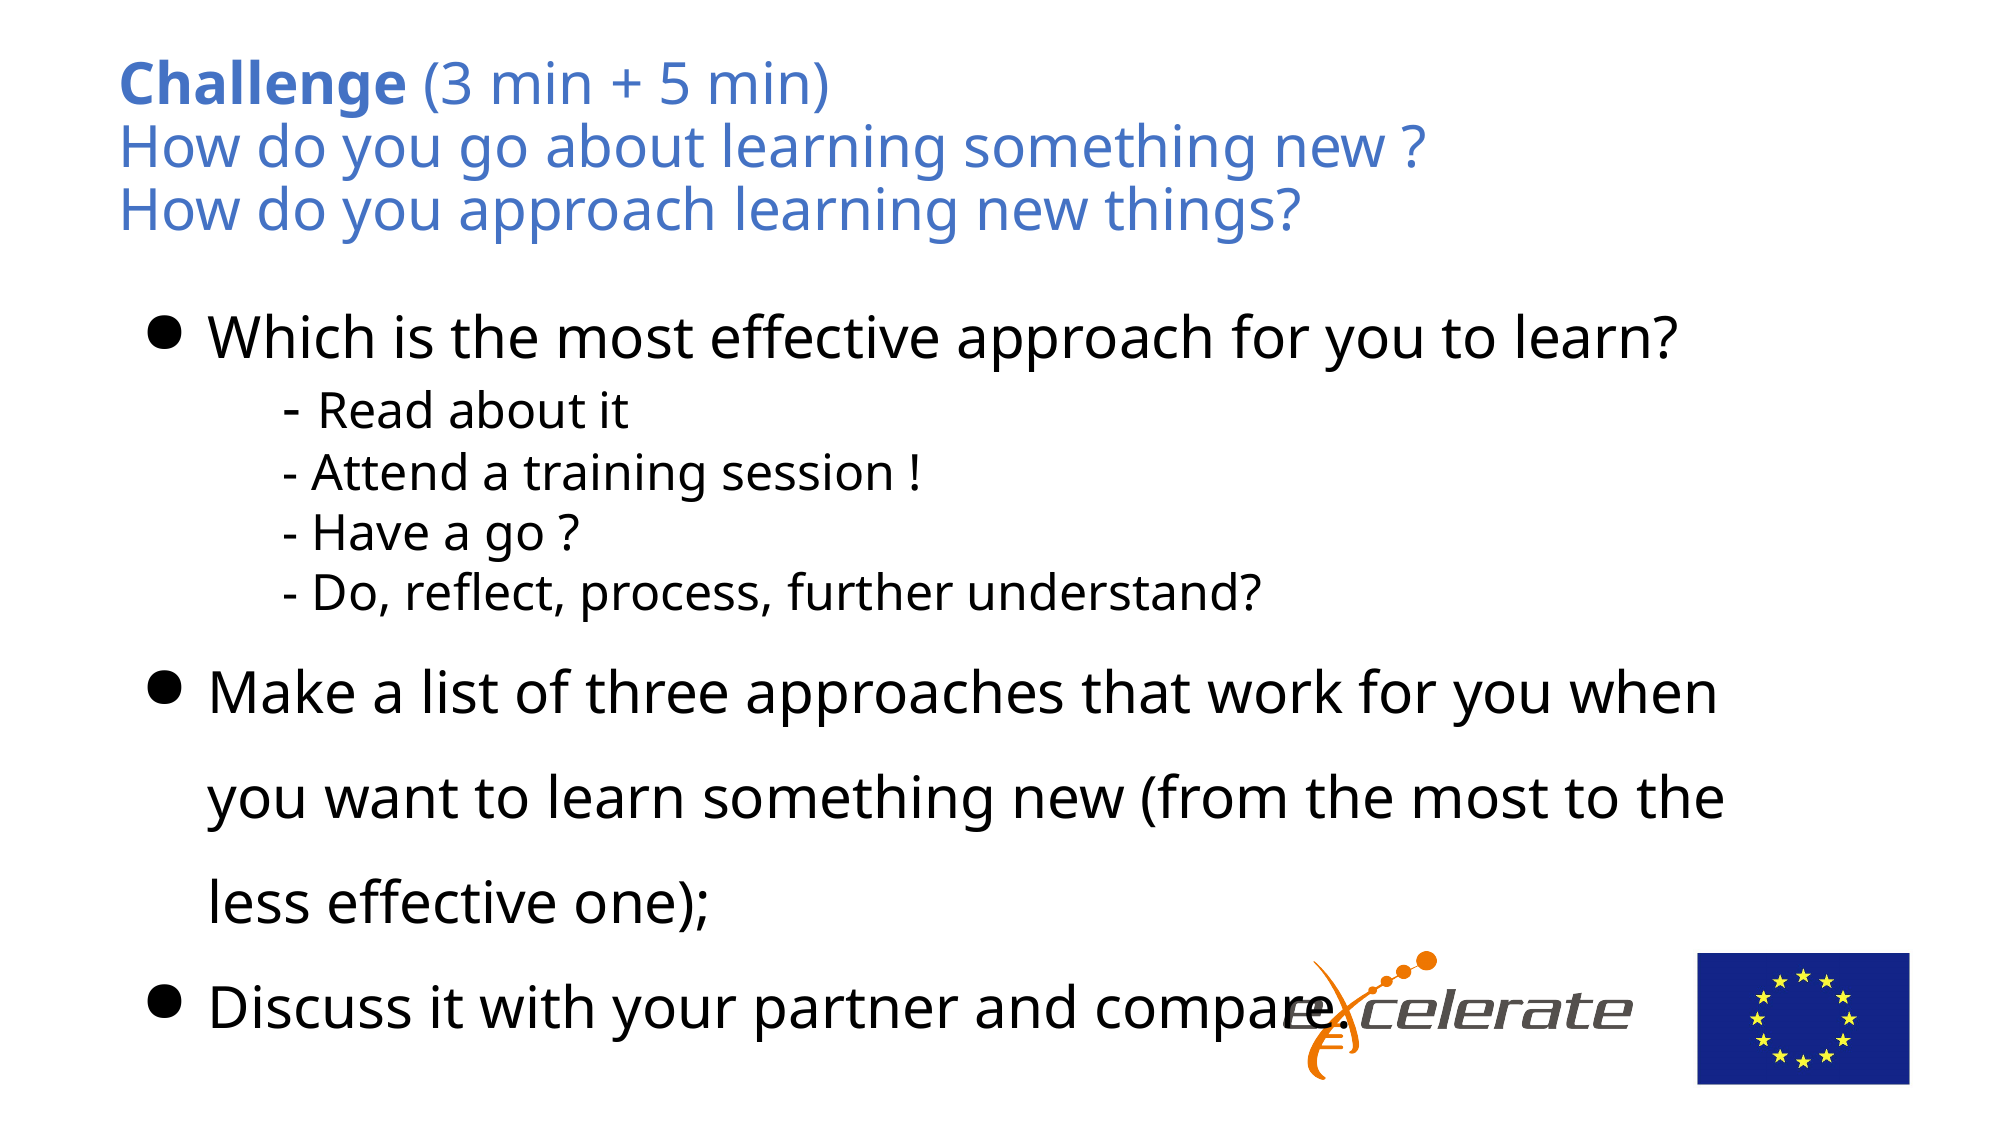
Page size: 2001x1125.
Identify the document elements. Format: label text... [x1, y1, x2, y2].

text_box Which is the most effective approach for you to learn? - Read about it - Attend a training session ! - Have a go ? - Do, reflect, process, further understand? Make a list of three approaches that work for you when you want to learn something new (from the most to the less effective one); Discuss it with your partner and compare. [117, 250, 1825, 981]
title Challenge (3 min + 5 min) How do you go about learning something new ? How do you approach learning new things? [118, 54, 1902, 291]
picture [1283, 981, 1633, 1080]
picture [1693, 949, 1913, 1088]
